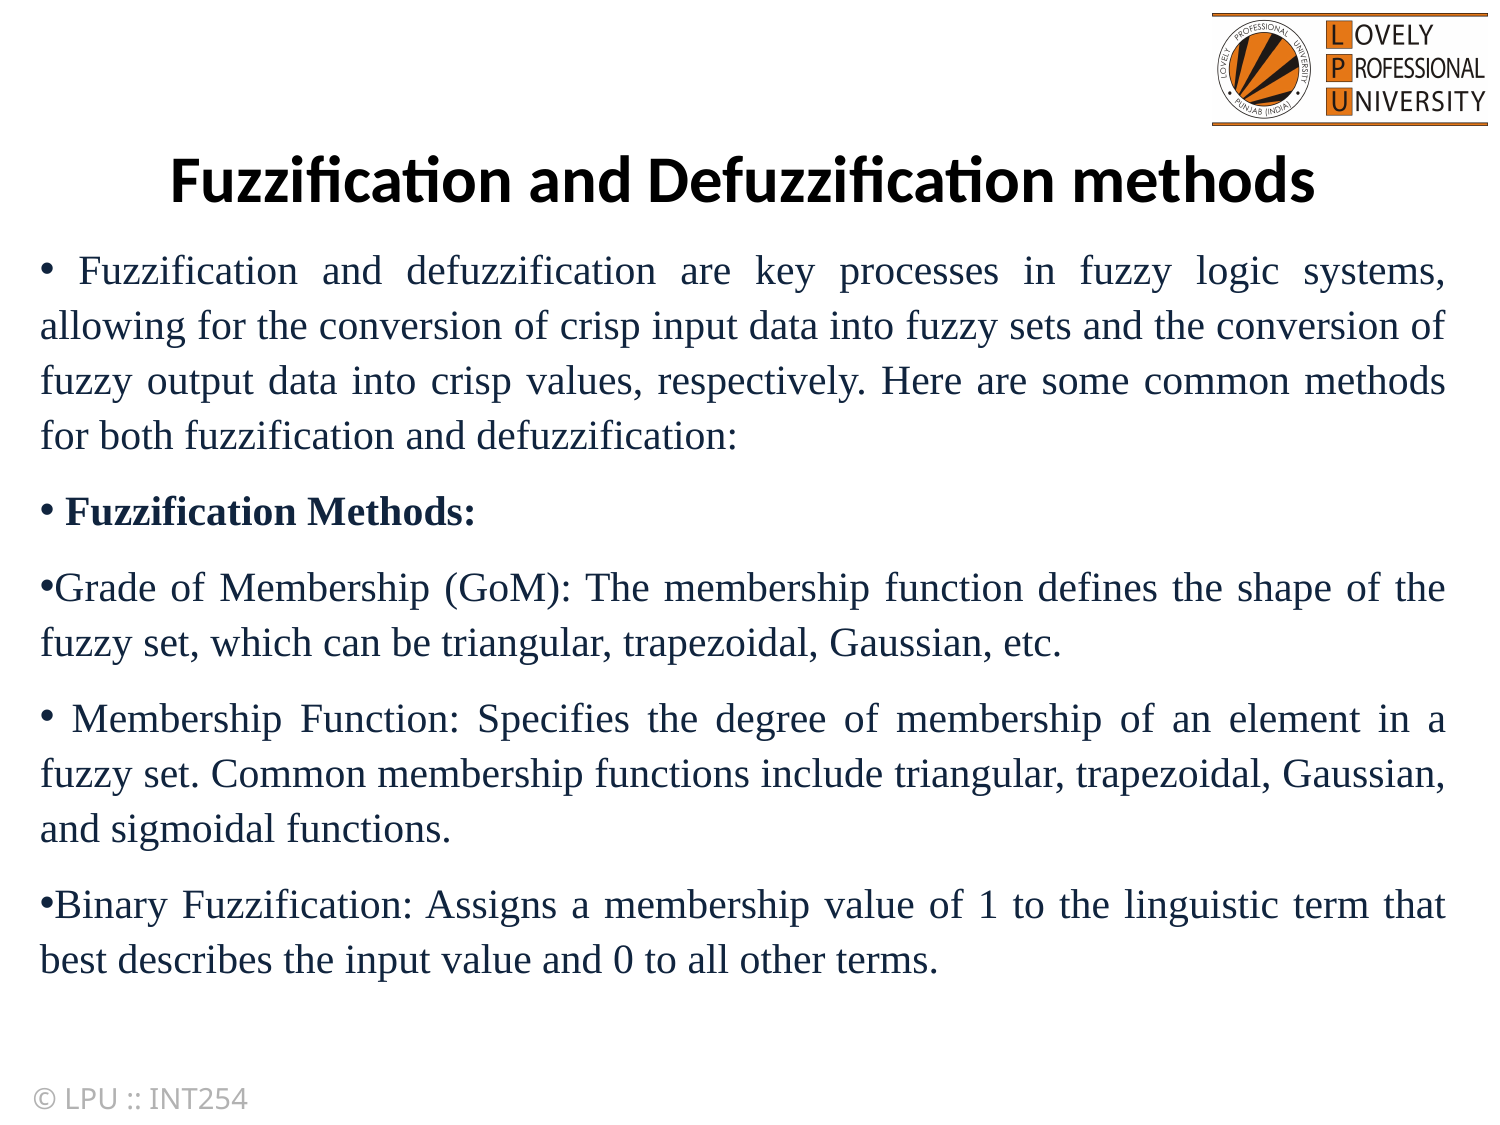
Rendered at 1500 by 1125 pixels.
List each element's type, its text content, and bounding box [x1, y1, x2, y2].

slide_number © LPU :: INT254 [17, 1070, 1038, 1125]
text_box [1212, 13, 1488, 126]
subtitle Fuzzification and Defuzzification methods Fuzzification and defuzzification are key processes in fuzzy logic systems, allowing for the conversion of crisp input data into fuzzy sets and the conversion of fuzzy output data into crisp values, respectively. Here are some common methods for both fuzzification and defuzzification: Fuzzification Methods: Grade of Membership (GoM): The membership function defines the shape of the fuzzy set, which can be triangular, trapezoidal, Gaussian, etc. Membership Function: Specifies the degree of membership of an element in a fuzzy set. Common membership functions include triangular, trapezoidal, Gaussian, and sigmoidal functions. Binary Fuzzification: Assigns a membership value of 1 to the linguistic term that best describes the input value and 0 to all other terms. [24, 137, 1463, 1050]
